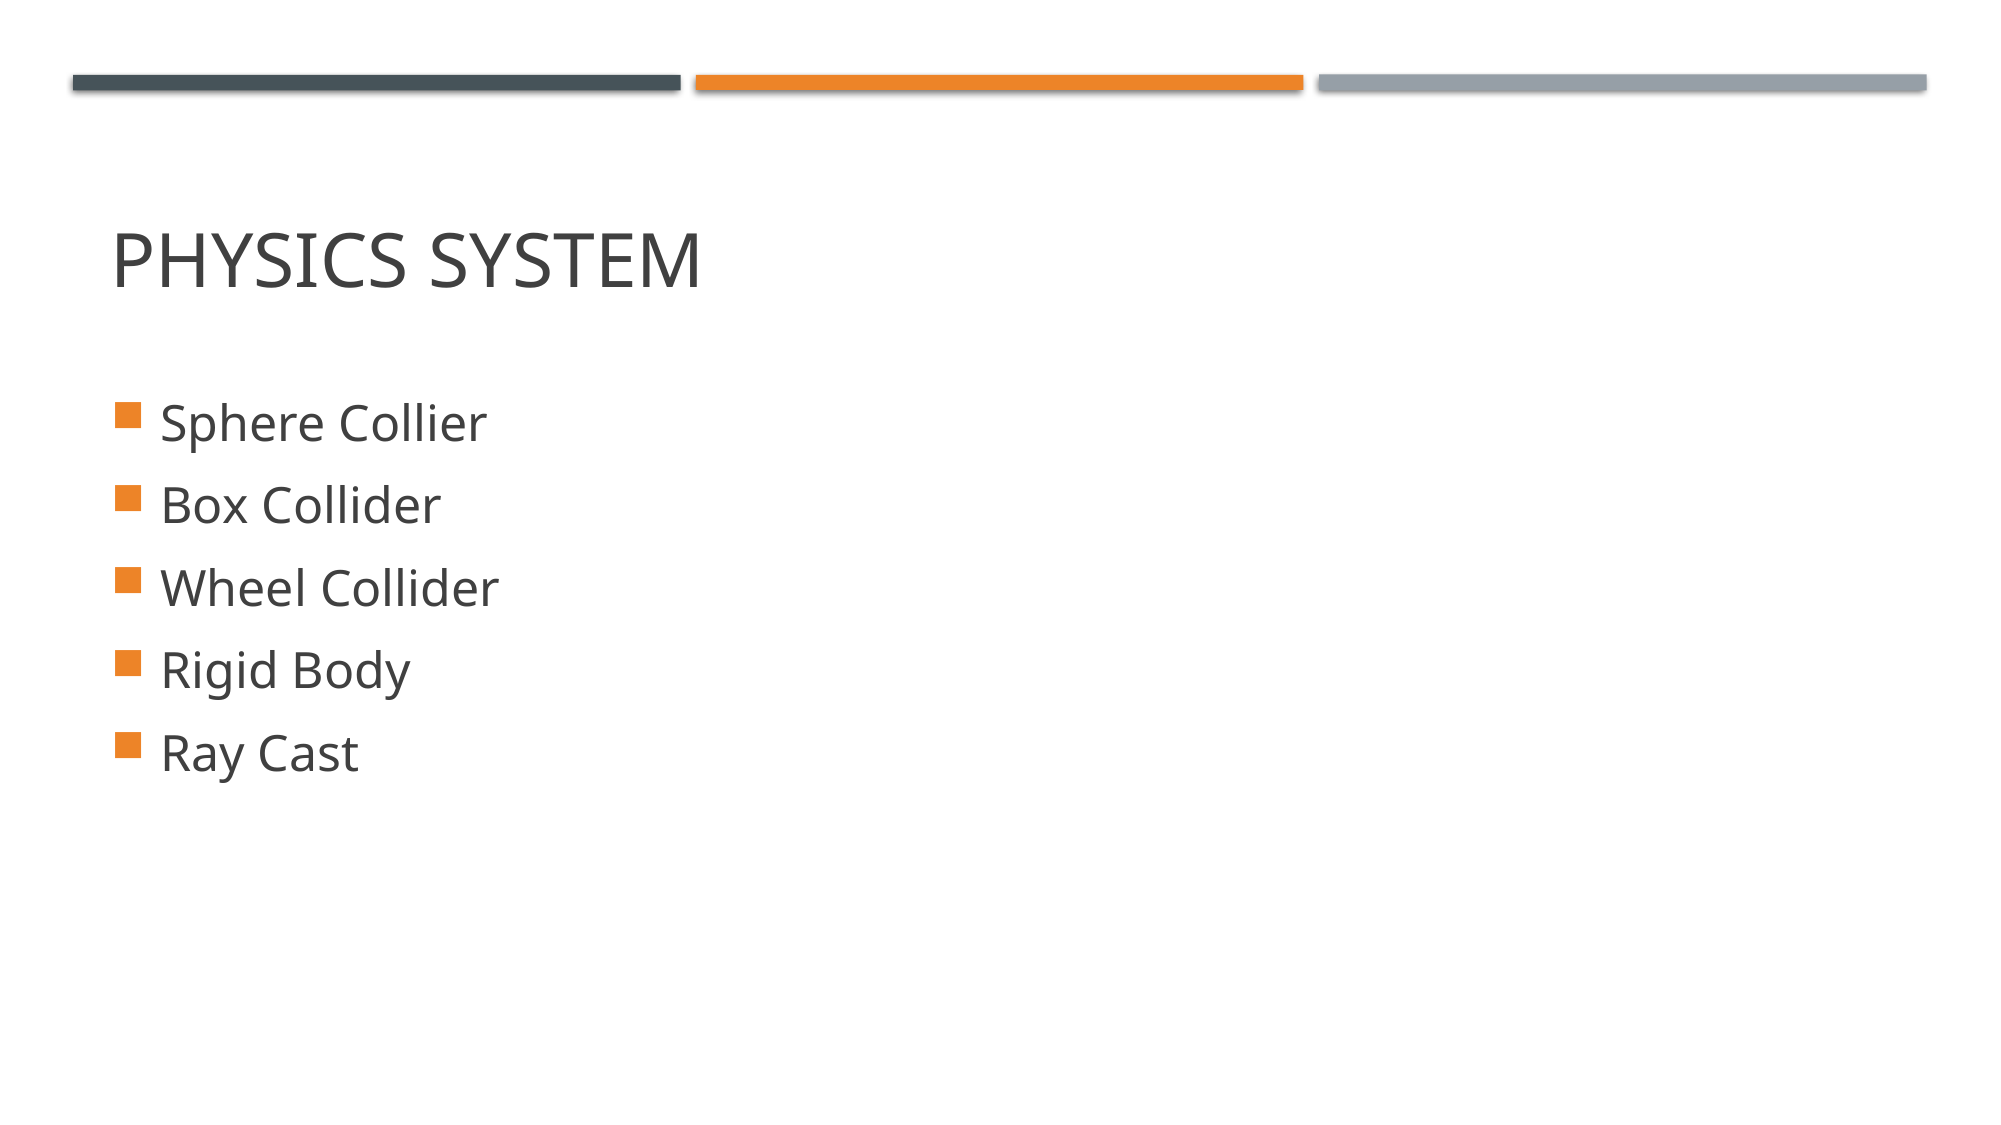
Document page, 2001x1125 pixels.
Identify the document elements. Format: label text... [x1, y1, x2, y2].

list Sphere Collier Box Collider Wheel Collider Rigid Body Ray Cast [95, 383, 1905, 981]
title Physics System [95, 115, 1905, 311]
